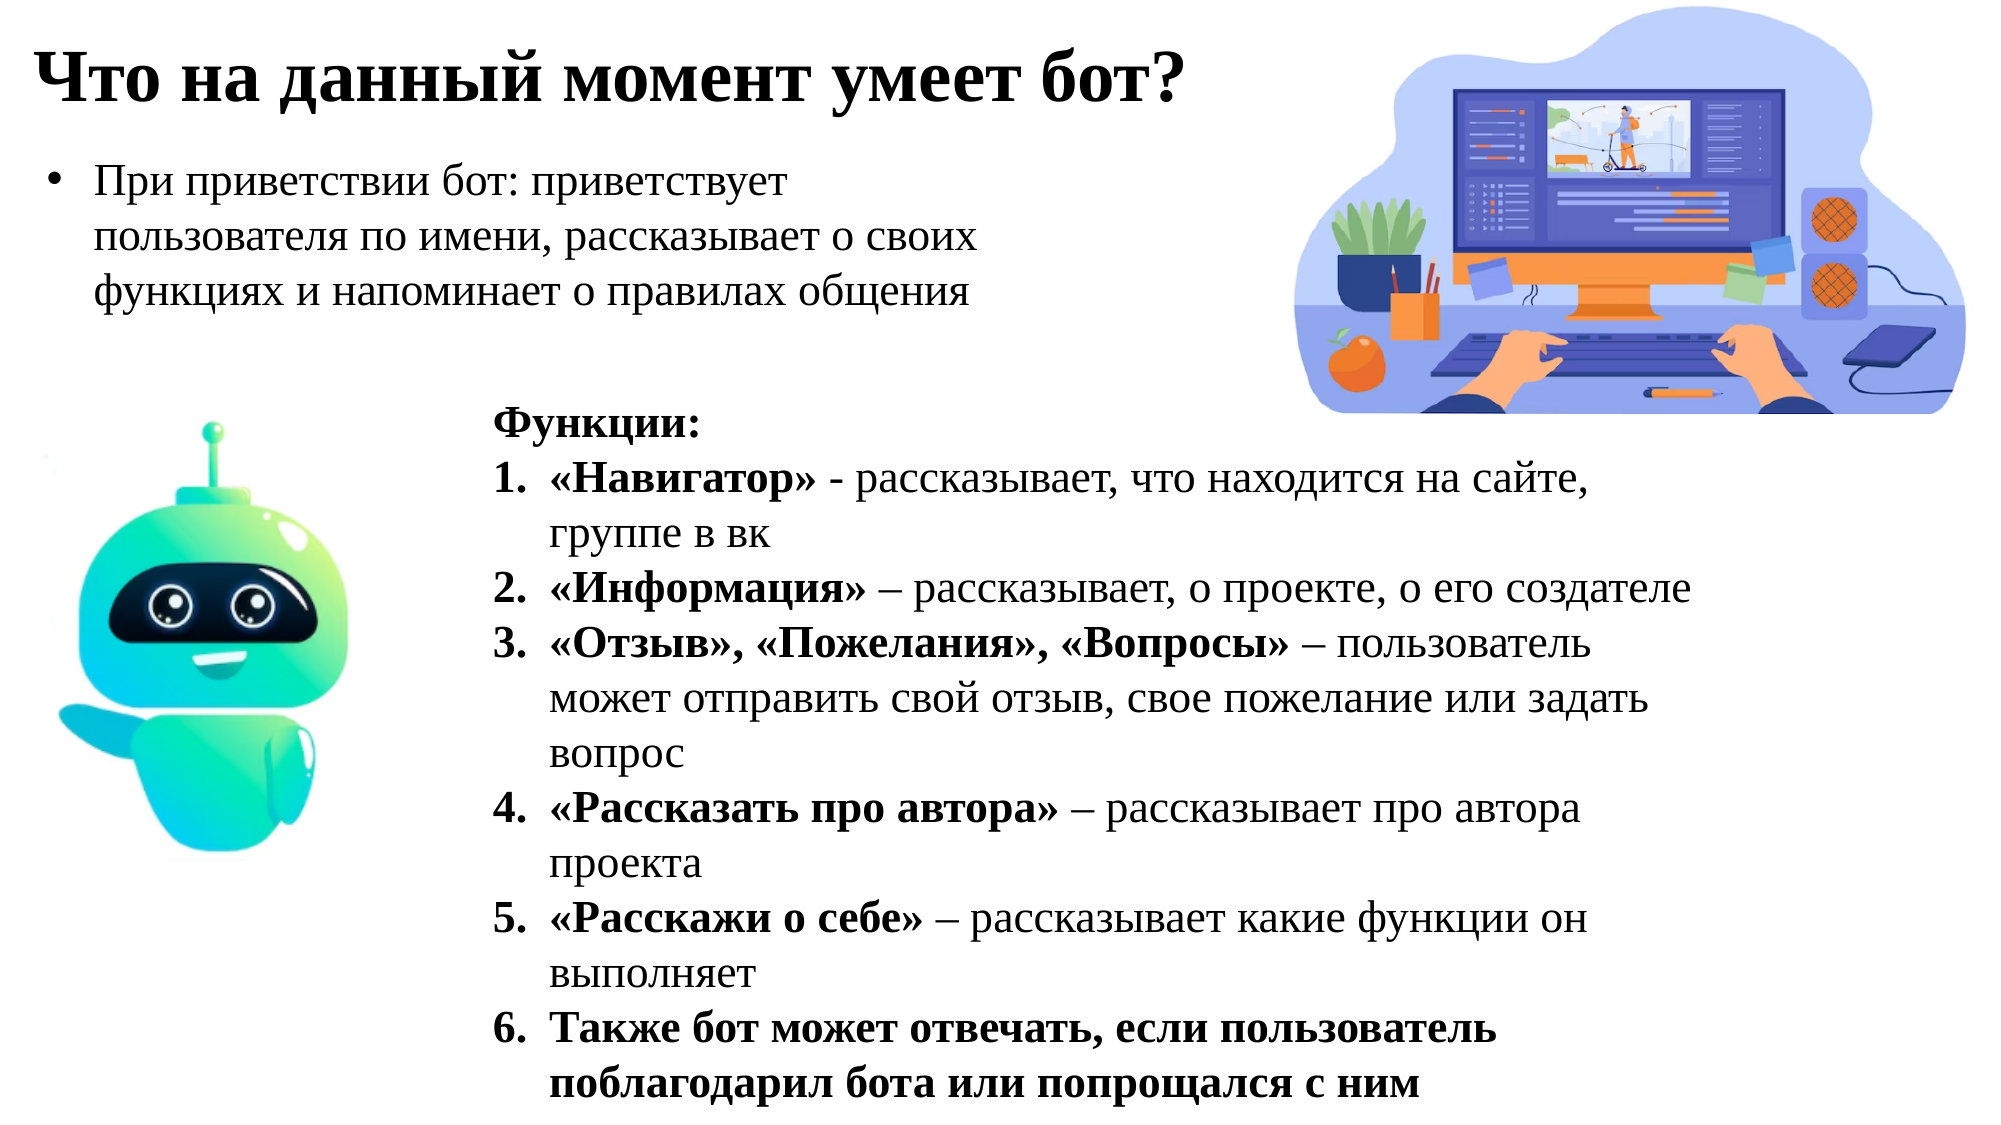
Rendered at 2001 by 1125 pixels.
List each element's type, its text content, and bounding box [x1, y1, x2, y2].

picture [31, 384, 367, 861]
text_box При приветствии бот: приветствует пользователя по имени, рассказывает о своих функциях и напоминает о правилах общения [31, 142, 1050, 323]
text_box Что на данный момент умеет бот? [18, 18, 1289, 124]
text_box Функции: «Навигатор» - рассказывает, что находится на сайте, группе в вк «Информация» – рассказывает, о проекте, о его создателе «Отзыв», «Пожелания», «Вопросы» – пользователь может отправить свой отзыв, свое пожелание или задать вопрос «Рассказать про автора» – рассказывает про автора проекта «Расскажи о себе» – рассказывает какие функции он выполняет Также бот может отвечать, если пользователь поблагодарил бота или попрощался с ним [478, 384, 1722, 1114]
picture [1289, 0, 1972, 414]
